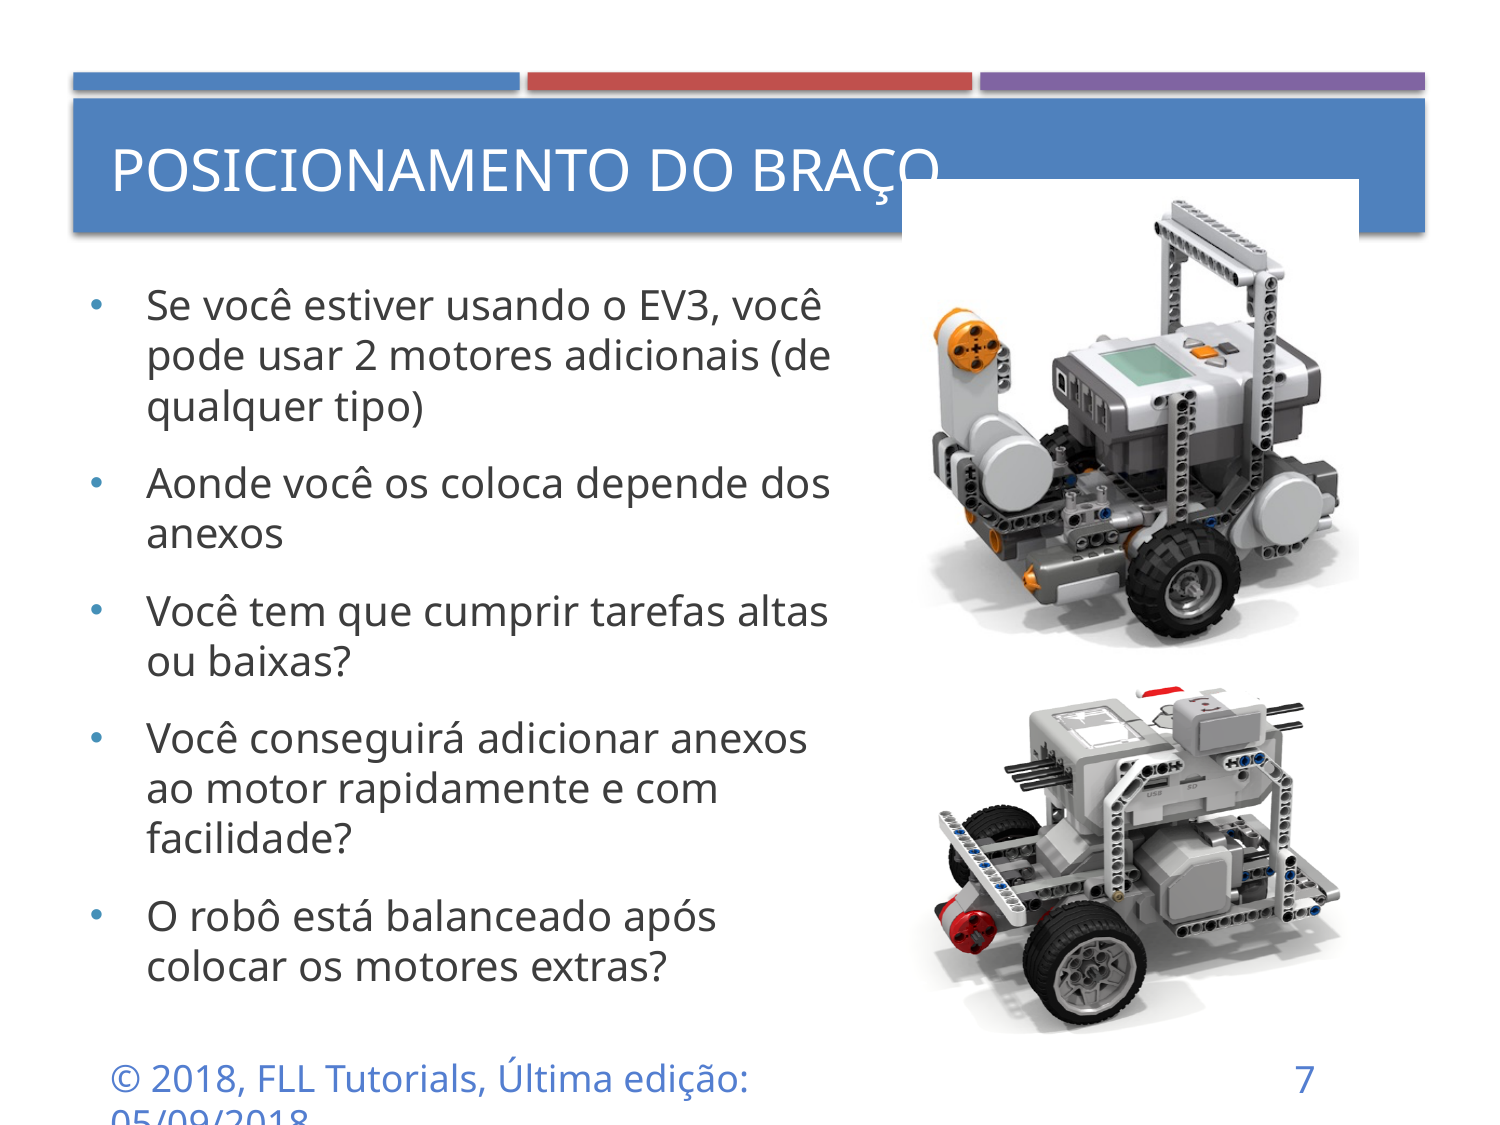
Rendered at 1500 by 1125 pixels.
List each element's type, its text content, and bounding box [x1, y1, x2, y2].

text_box Se você estiver usando o EV3, você pode usar 2 motores adicionais (de qualquer tipo) Aonde você os coloca depende dos anexos Você tem que cumprir tarefas altas ou baixas? Você conseguirá adicionar anexos ao motor rapidamente e com facilidade? O robô está balanceado após colocar os motores extras? [75, 271, 865, 1005]
picture [901, 179, 1359, 1043]
text_box 7 [1279, 1048, 1406, 1109]
text_box Posicionamento do braço [95, 112, 1406, 211]
text_box © 2018, FLL Tutorials, Última edição: 05/09/2018 [95, 1047, 957, 1108]
